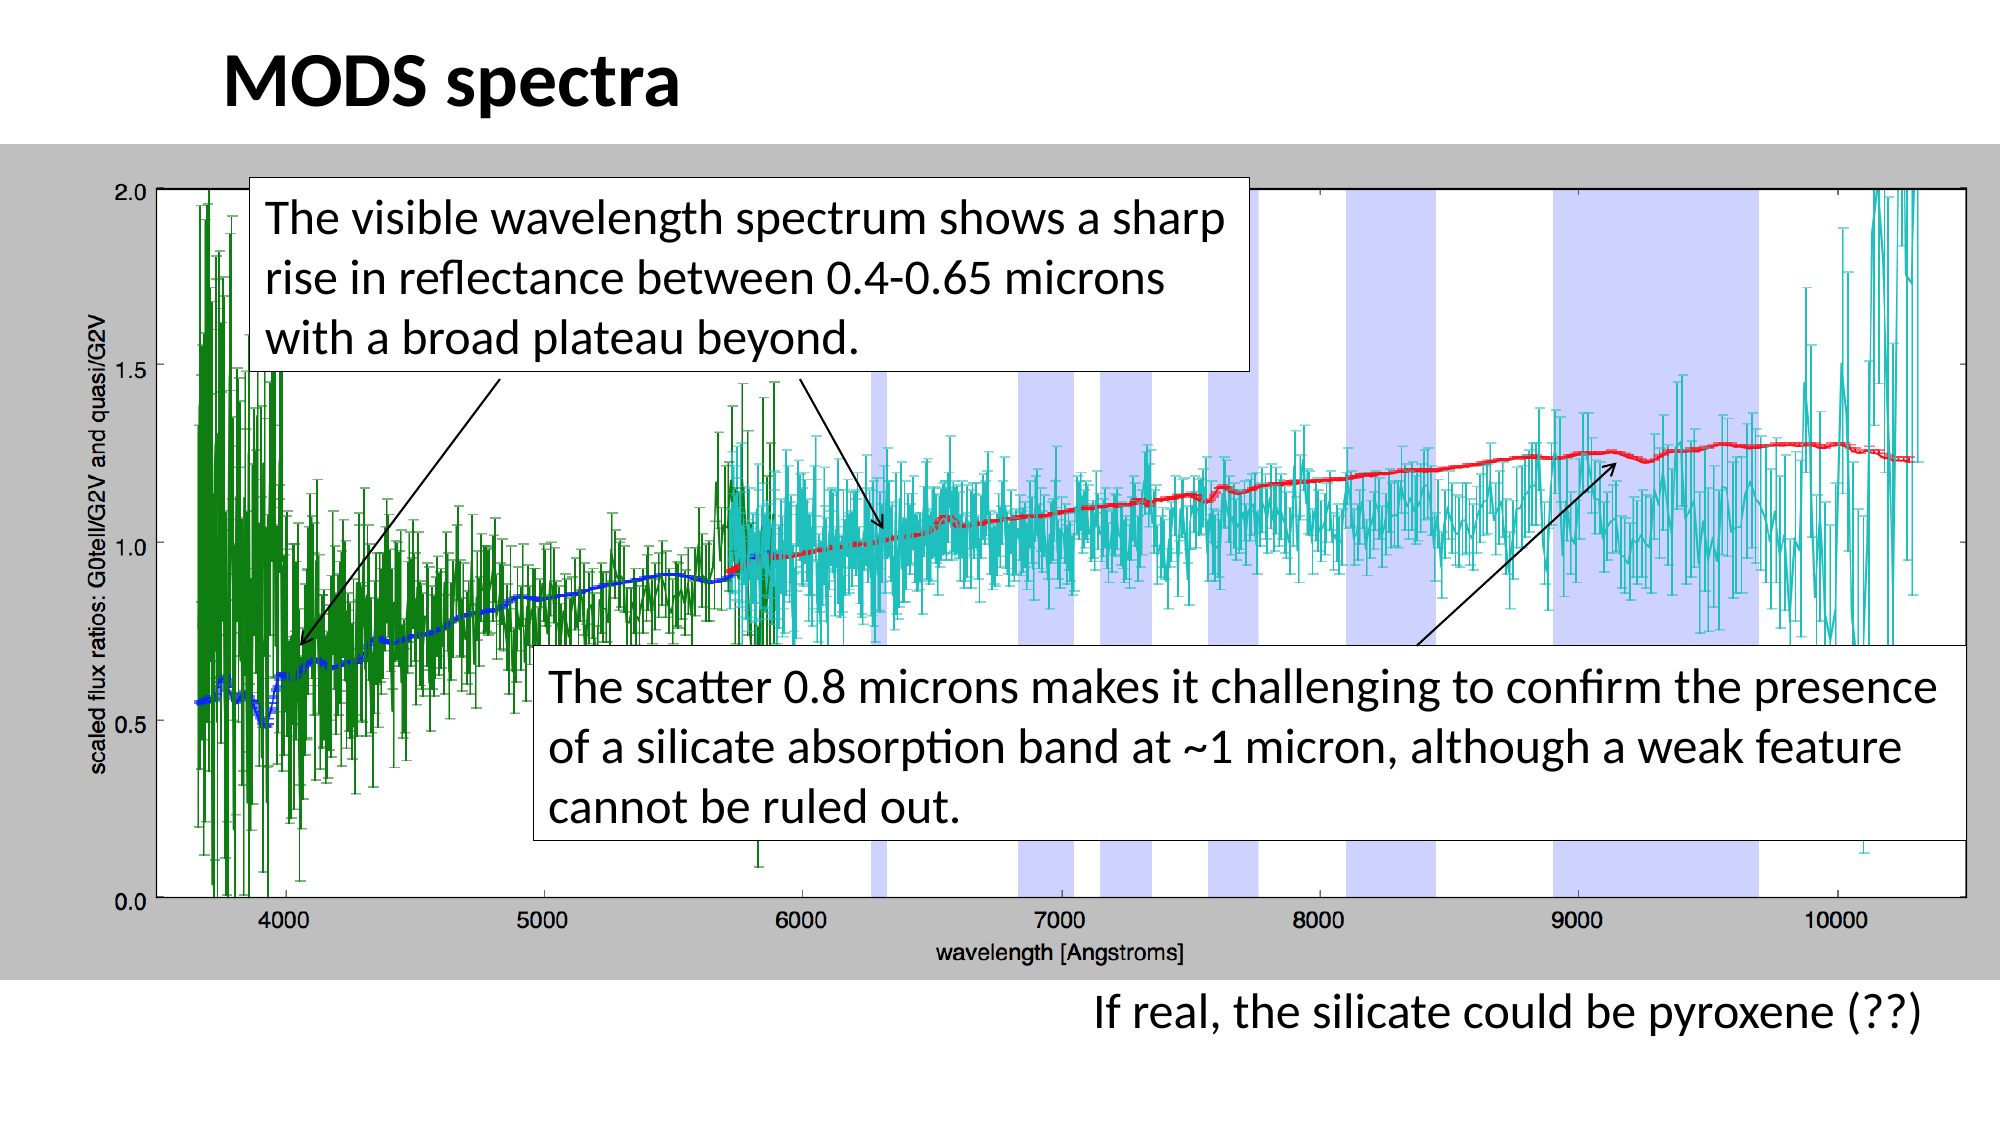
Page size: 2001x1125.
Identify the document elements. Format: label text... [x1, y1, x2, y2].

text_box MODS spectra [207, 21, 698, 130]
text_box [299, 379, 500, 646]
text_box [799, 379, 884, 530]
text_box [1416, 462, 1617, 646]
picture [0, 144, 2000, 980]
text_box If real, the silicate could be pyroxene (??) [1078, 980, 1939, 1046]
